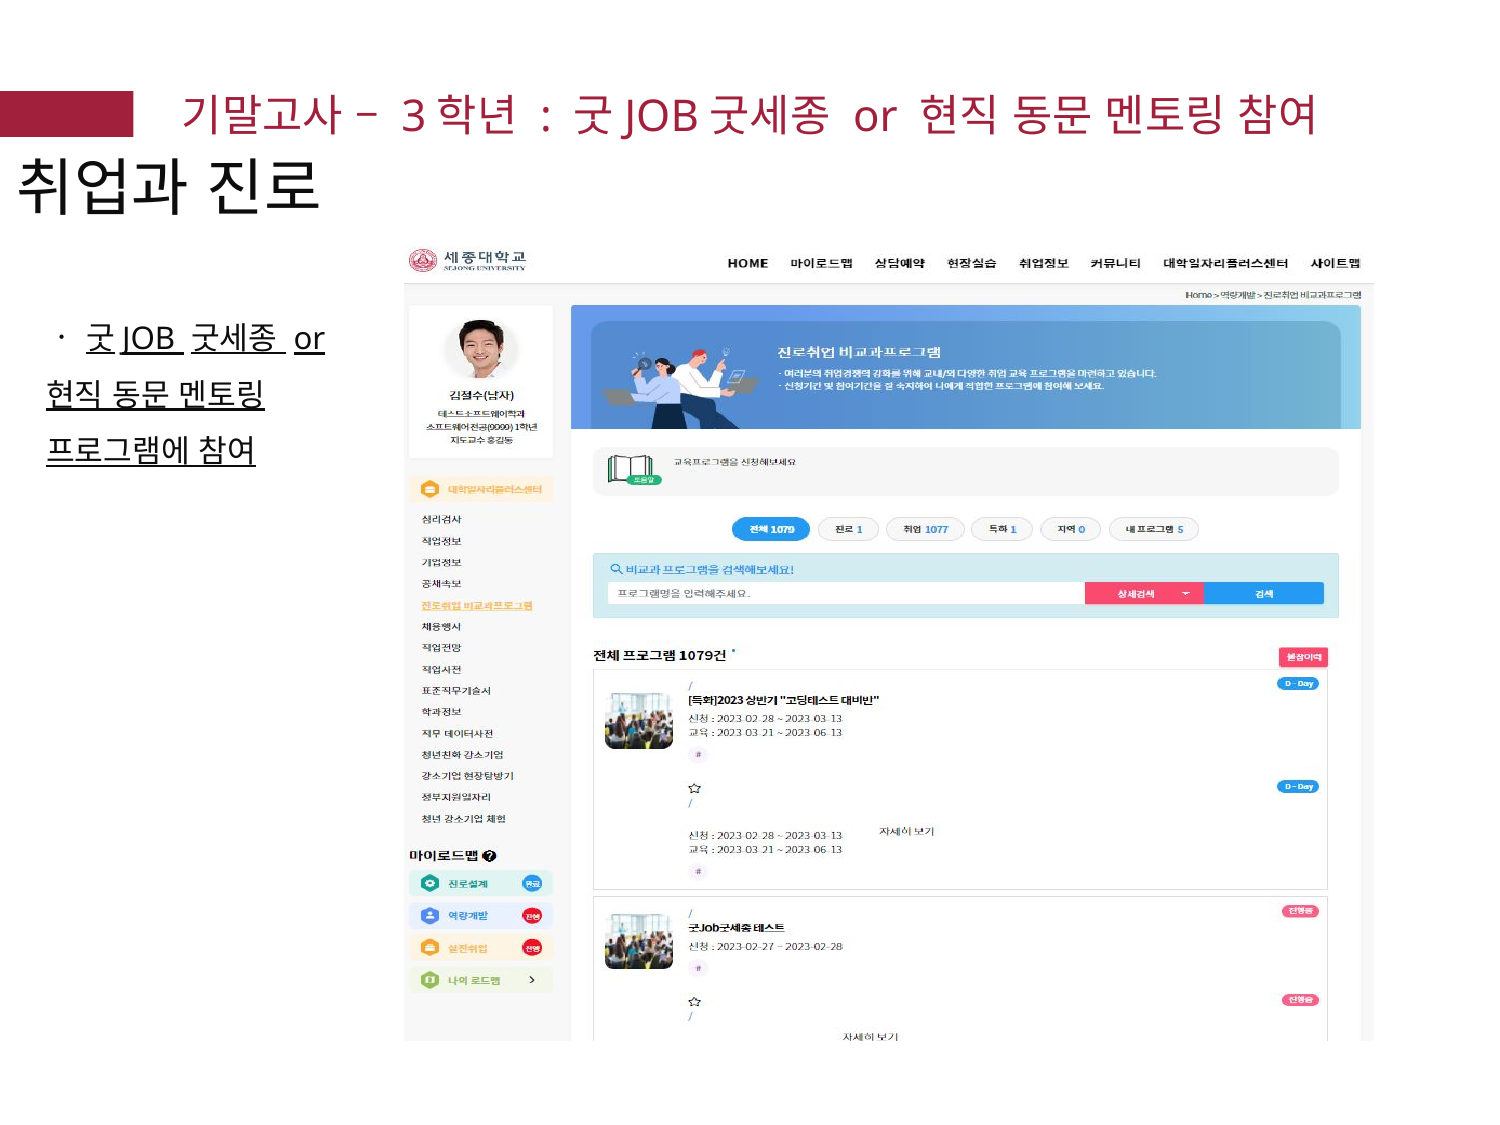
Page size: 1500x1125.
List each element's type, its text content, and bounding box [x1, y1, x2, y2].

text_box 취업과 진로 [1, 65, 695, 231]
text_box 기말고사 – 3학년 : 굿JOB굿세종 or 현직 동문 멘토링 참여 [124, 79, 1376, 148]
text_box ㆍ 굿JOB 굿세종 or 현직 동문 멘토링 프로그램에 참여 [31, 288, 404, 476]
picture [404, 246, 1374, 1041]
